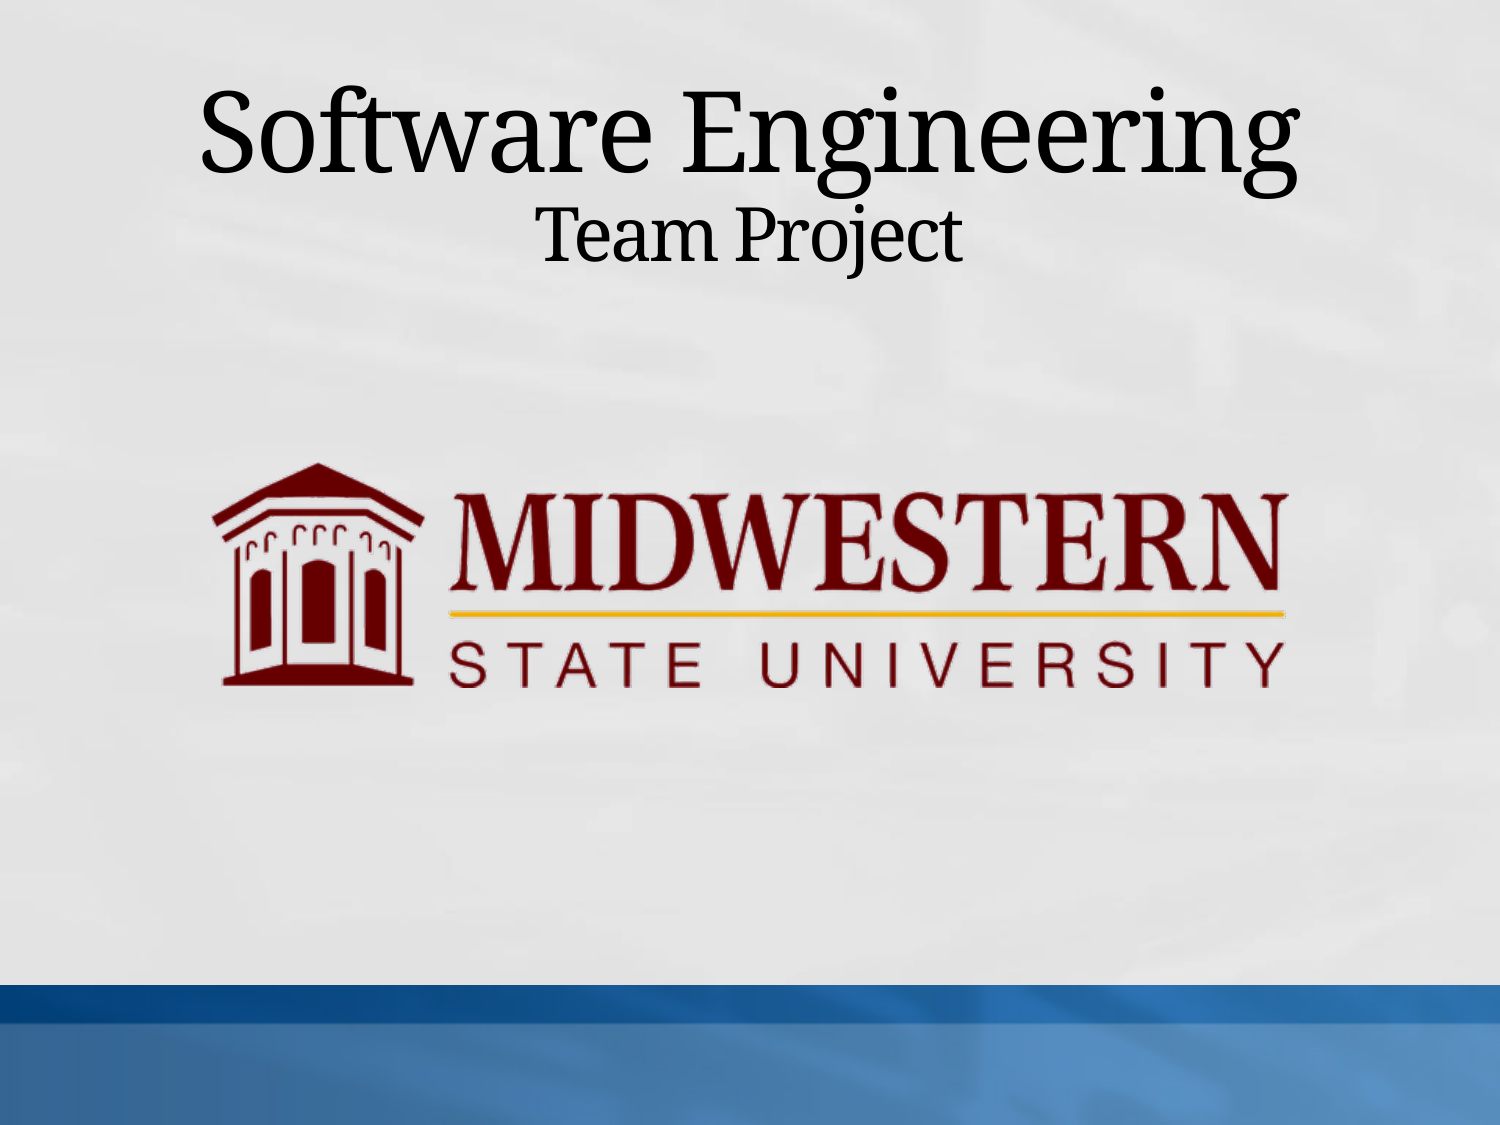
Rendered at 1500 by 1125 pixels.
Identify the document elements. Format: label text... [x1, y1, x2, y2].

picture [0, 0, 1500, 1125]
title Software Engineering Team Project [119, 75, 1380, 325]
